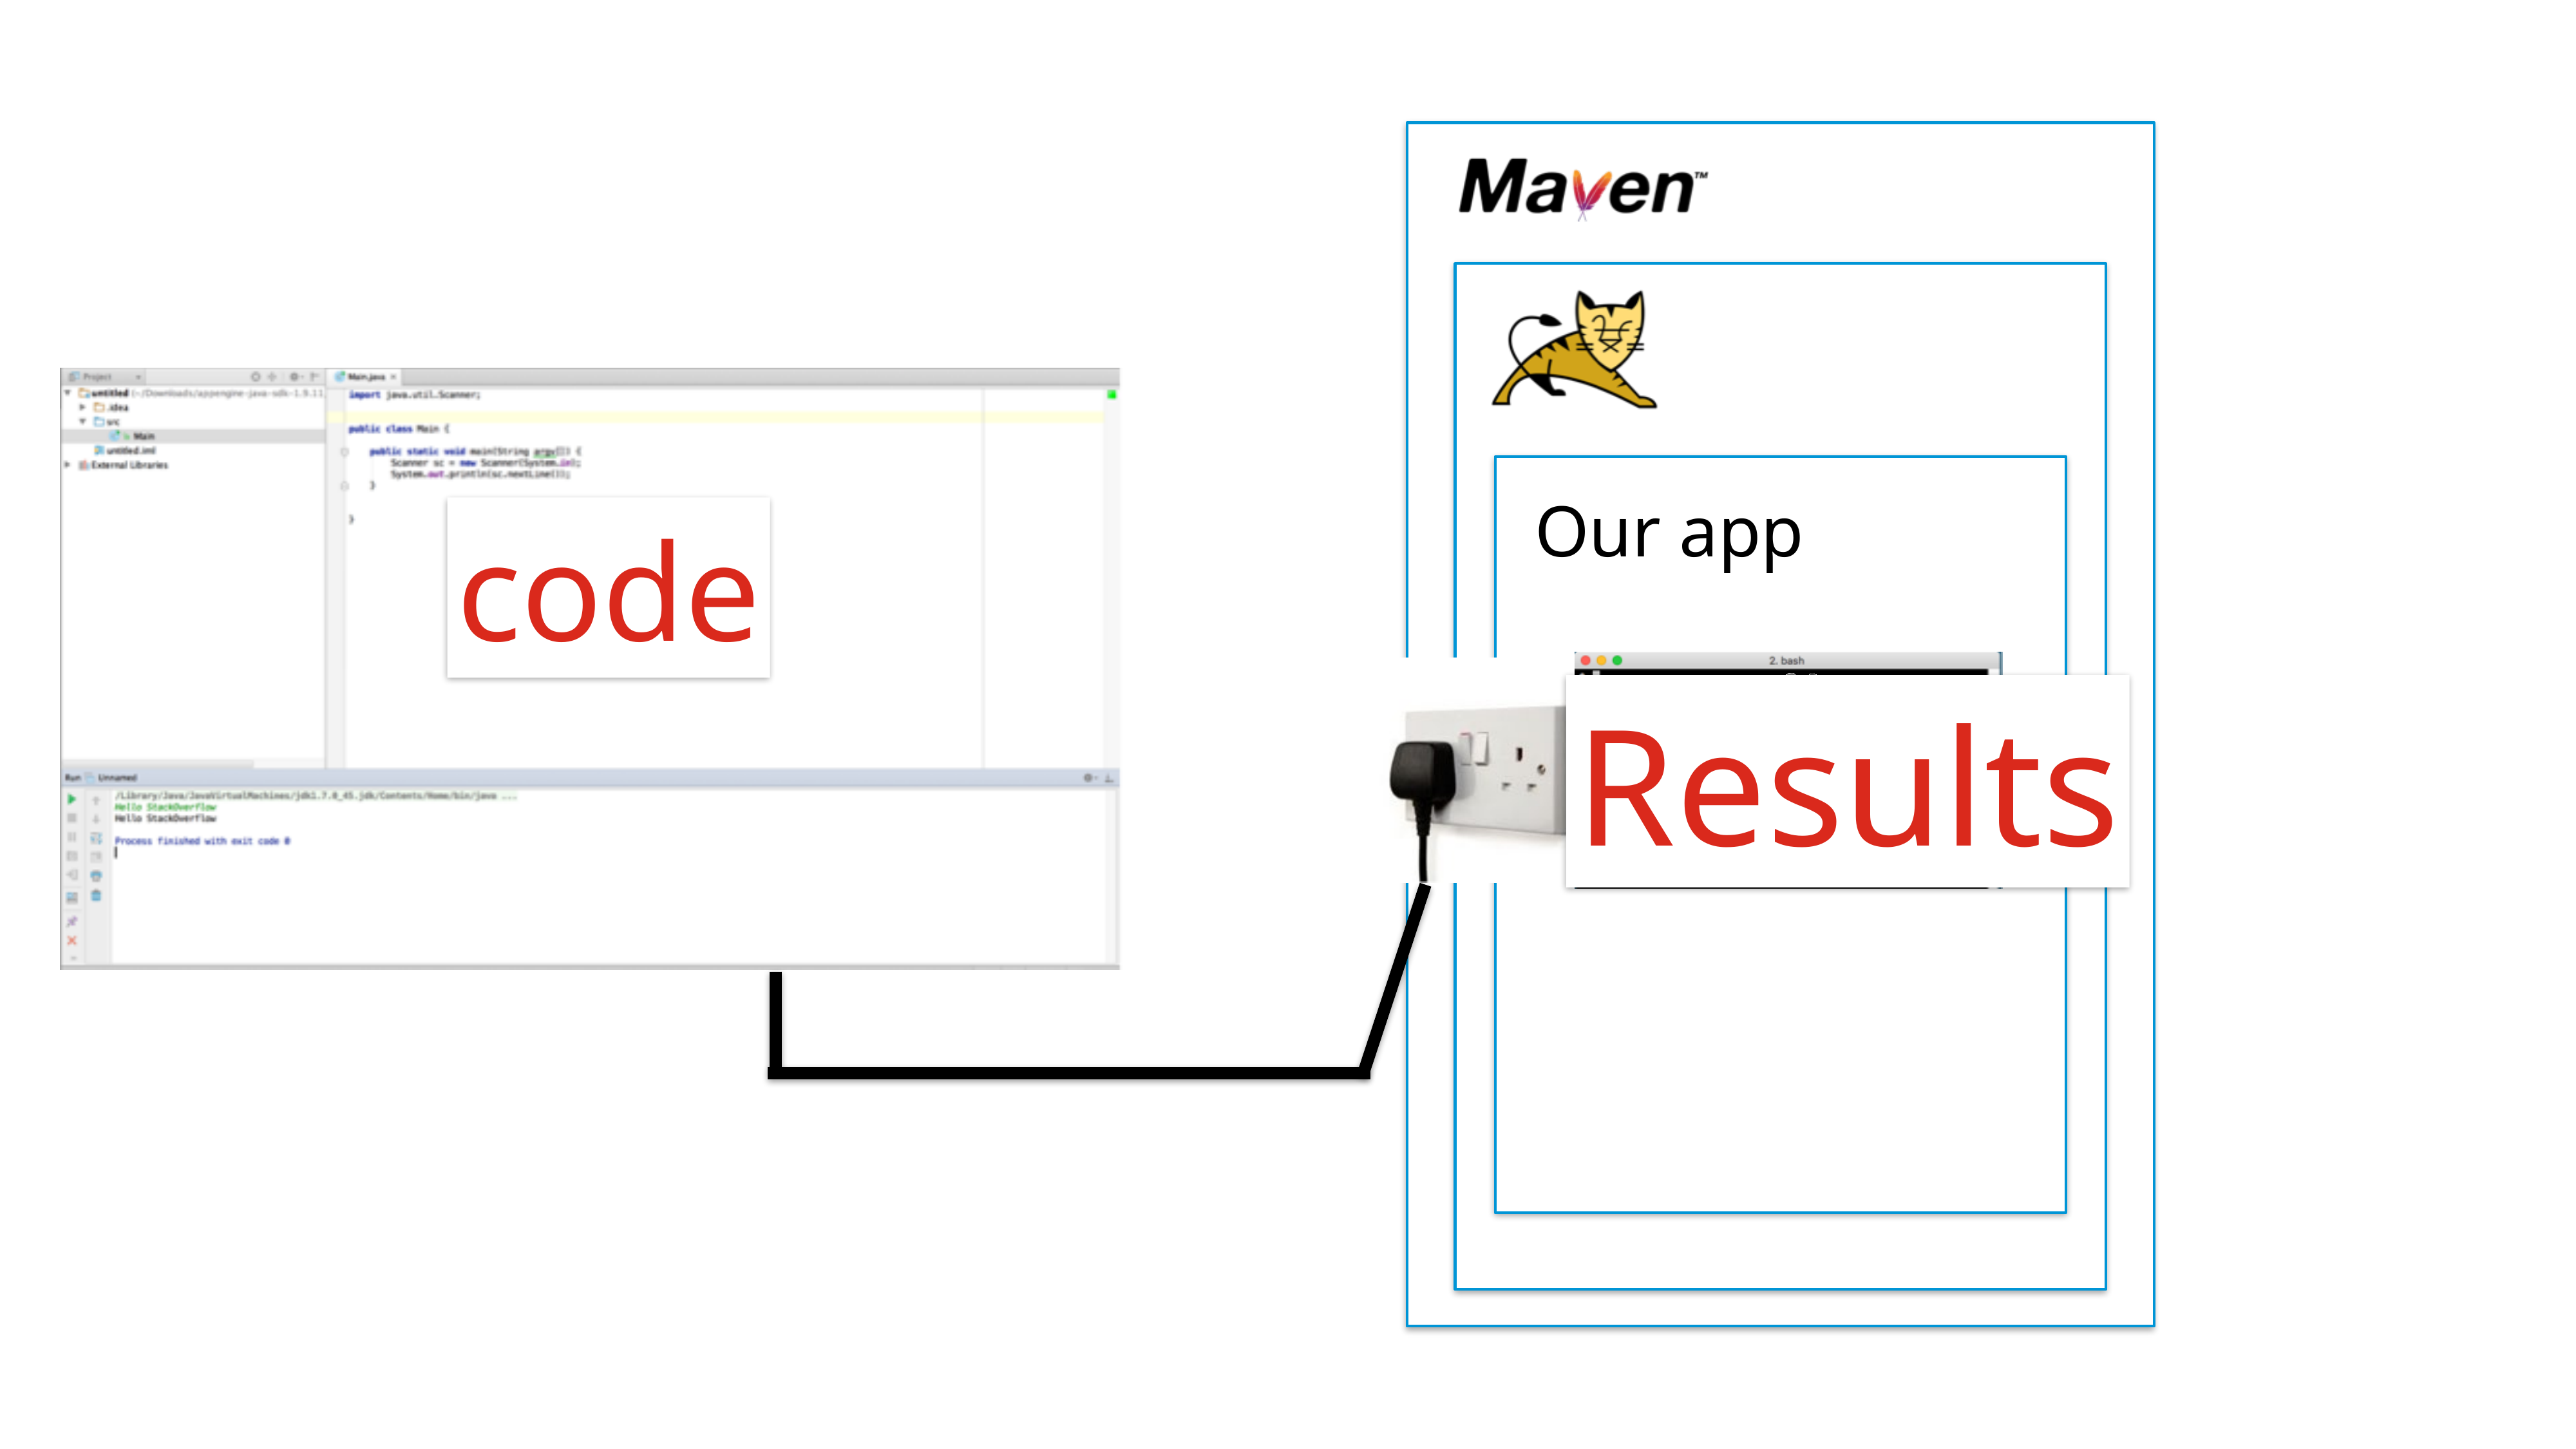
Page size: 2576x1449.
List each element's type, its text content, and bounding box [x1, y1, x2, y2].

text_box [1495, 456, 2066, 672]
text_box [1406, 122, 2154, 1327]
text_box [1495, 884, 2066, 1213]
picture [59, 368, 1122, 971]
picture [1454, 156, 1710, 222]
text_box Results [2003, 675, 2130, 887]
picture [1486, 285, 1679, 413]
text_box Our app [1525, 477, 1814, 580]
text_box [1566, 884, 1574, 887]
text_box [1455, 263, 2106, 672]
text_box [1455, 884, 2106, 1290]
picture [1304, 651, 2003, 889]
